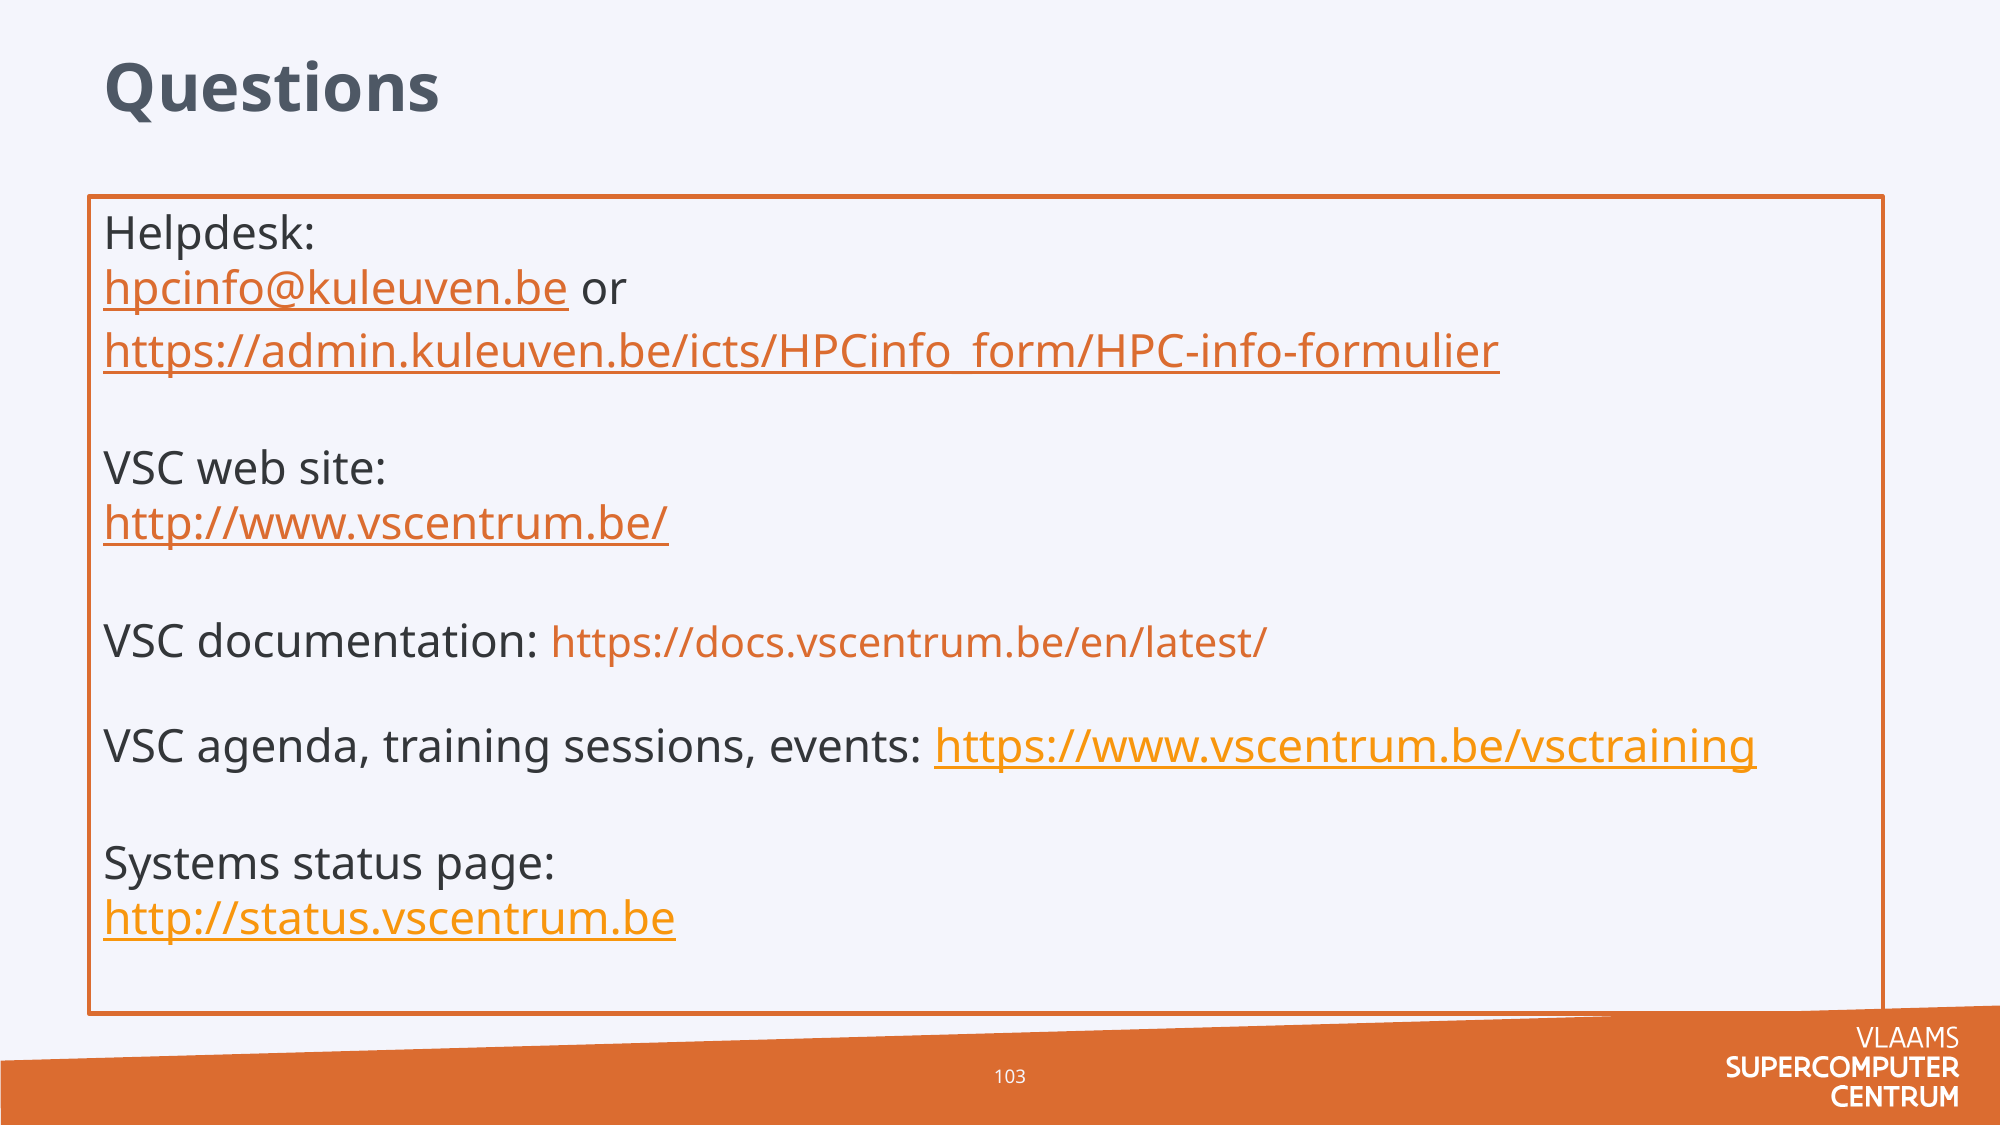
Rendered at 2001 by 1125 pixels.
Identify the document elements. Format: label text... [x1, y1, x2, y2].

text_box Questions [89, 36, 784, 132]
slide_number 103 [958, 1047, 1042, 1108]
picture [1725, 1021, 1960, 1117]
text_box Helpdesk: hpcinfo@kuleuven.be or https://admin.kuleuven.be/icts/HPCinfo_form/HPC-info-formulier VSC web site: http://www.vscentrum.be/ VSC documentation: https://docs.vscentrum.be/en/latest/ VSC agenda, training sessions, events: https://www.vscentrum.be/vsctraining Systems status page: http://status.vscentrum.be [88, 196, 1883, 1014]
